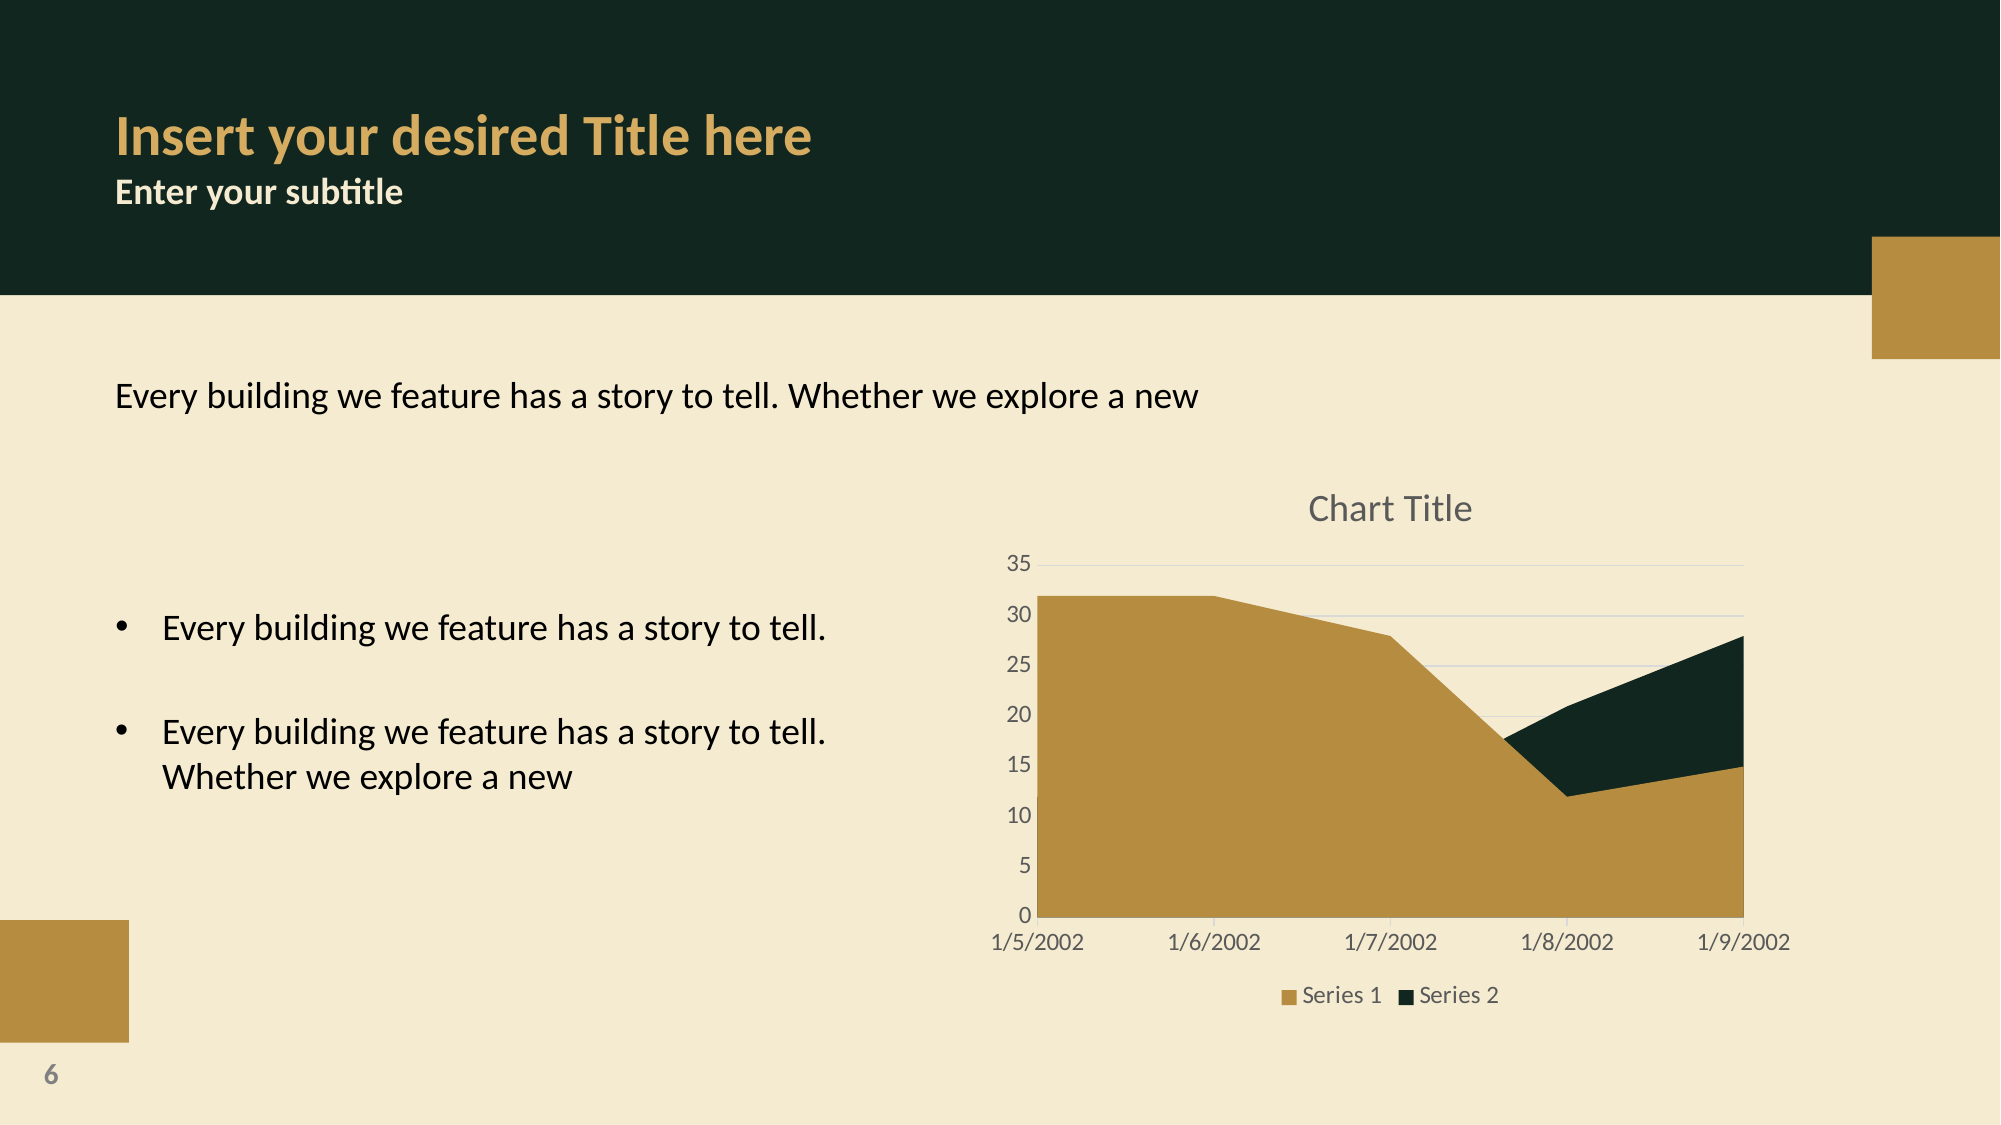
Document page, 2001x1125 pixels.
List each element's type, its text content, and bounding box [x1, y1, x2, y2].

text_box Every building we feature has a story to tell. Whether we explore a new [100, 363, 1404, 441]
slide_number 6 [0, 1042, 74, 1103]
text_box Every building we feature has a story to tell. Whether we explore a new [100, 699, 843, 778]
text_box Every building we feature has a story to tell. [100, 595, 912, 674]
text_box Insert your desired Title here Enter your subtitle [100, 89, 1448, 213]
text_box [0, 0, 2000, 296]
text_box [0, 919, 130, 1044]
text_box [1871, 236, 2000, 360]
chart [973, 460, 1808, 1017]
